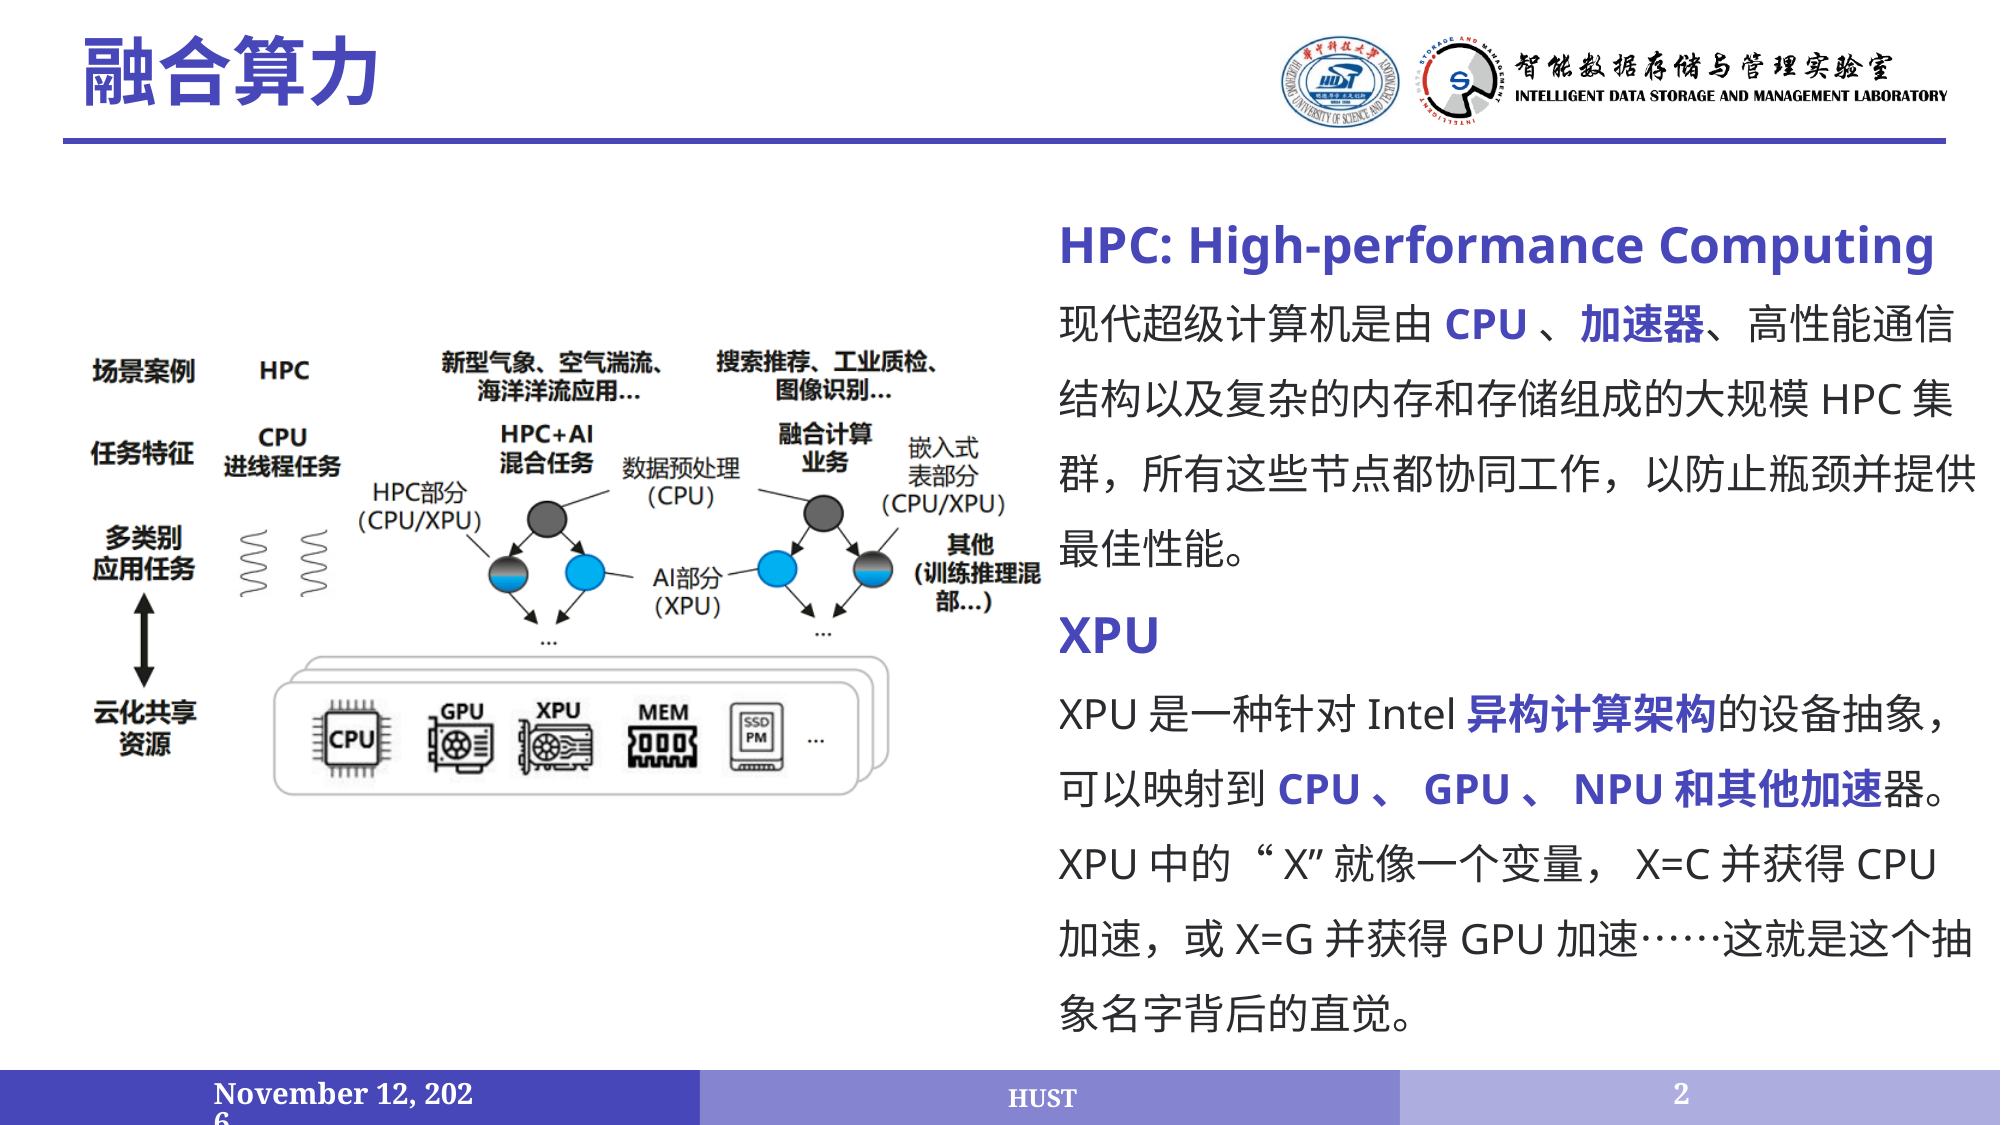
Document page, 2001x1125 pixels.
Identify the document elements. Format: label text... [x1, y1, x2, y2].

text_box [1399, 1069, 1615, 1125]
picture [1280, 35, 1400, 128]
text_box [699, 1120, 1399, 1125]
text_box 融合算力 [68, 27, 1184, 123]
picture [1409, 33, 1955, 128]
slide_number 2 [1615, 1050, 1749, 1125]
text_box [699, 1069, 1399, 1075]
text_box [0, 1069, 198, 1125]
text_box HPC: High-performance Computing 现代超级计算机是由CPU、加速器、高性能通信结构以及复杂的内存和存储组成的大规模HPC集群，所有这些节点都协同工作，以防止瓶颈并提供最佳性能。 XPU XPU是一种针对Intel异构计算架构的设备抽象，可以映射到CPU、GPU、NPU和其他加速器。XPU中的“X”就像一个变量，X=C并获得CPU加速，或X=G并获得GPU加速……这就是这个抽象名字背后的直觉。 [1043, 175, 2000, 1046]
text_box [502, 1069, 699, 1125]
text_box [1749, 1069, 2000, 1125]
picture [63, 323, 1060, 817]
footer HUST [671, 1075, 1414, 1120]
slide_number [198, 1065, 502, 1125]
